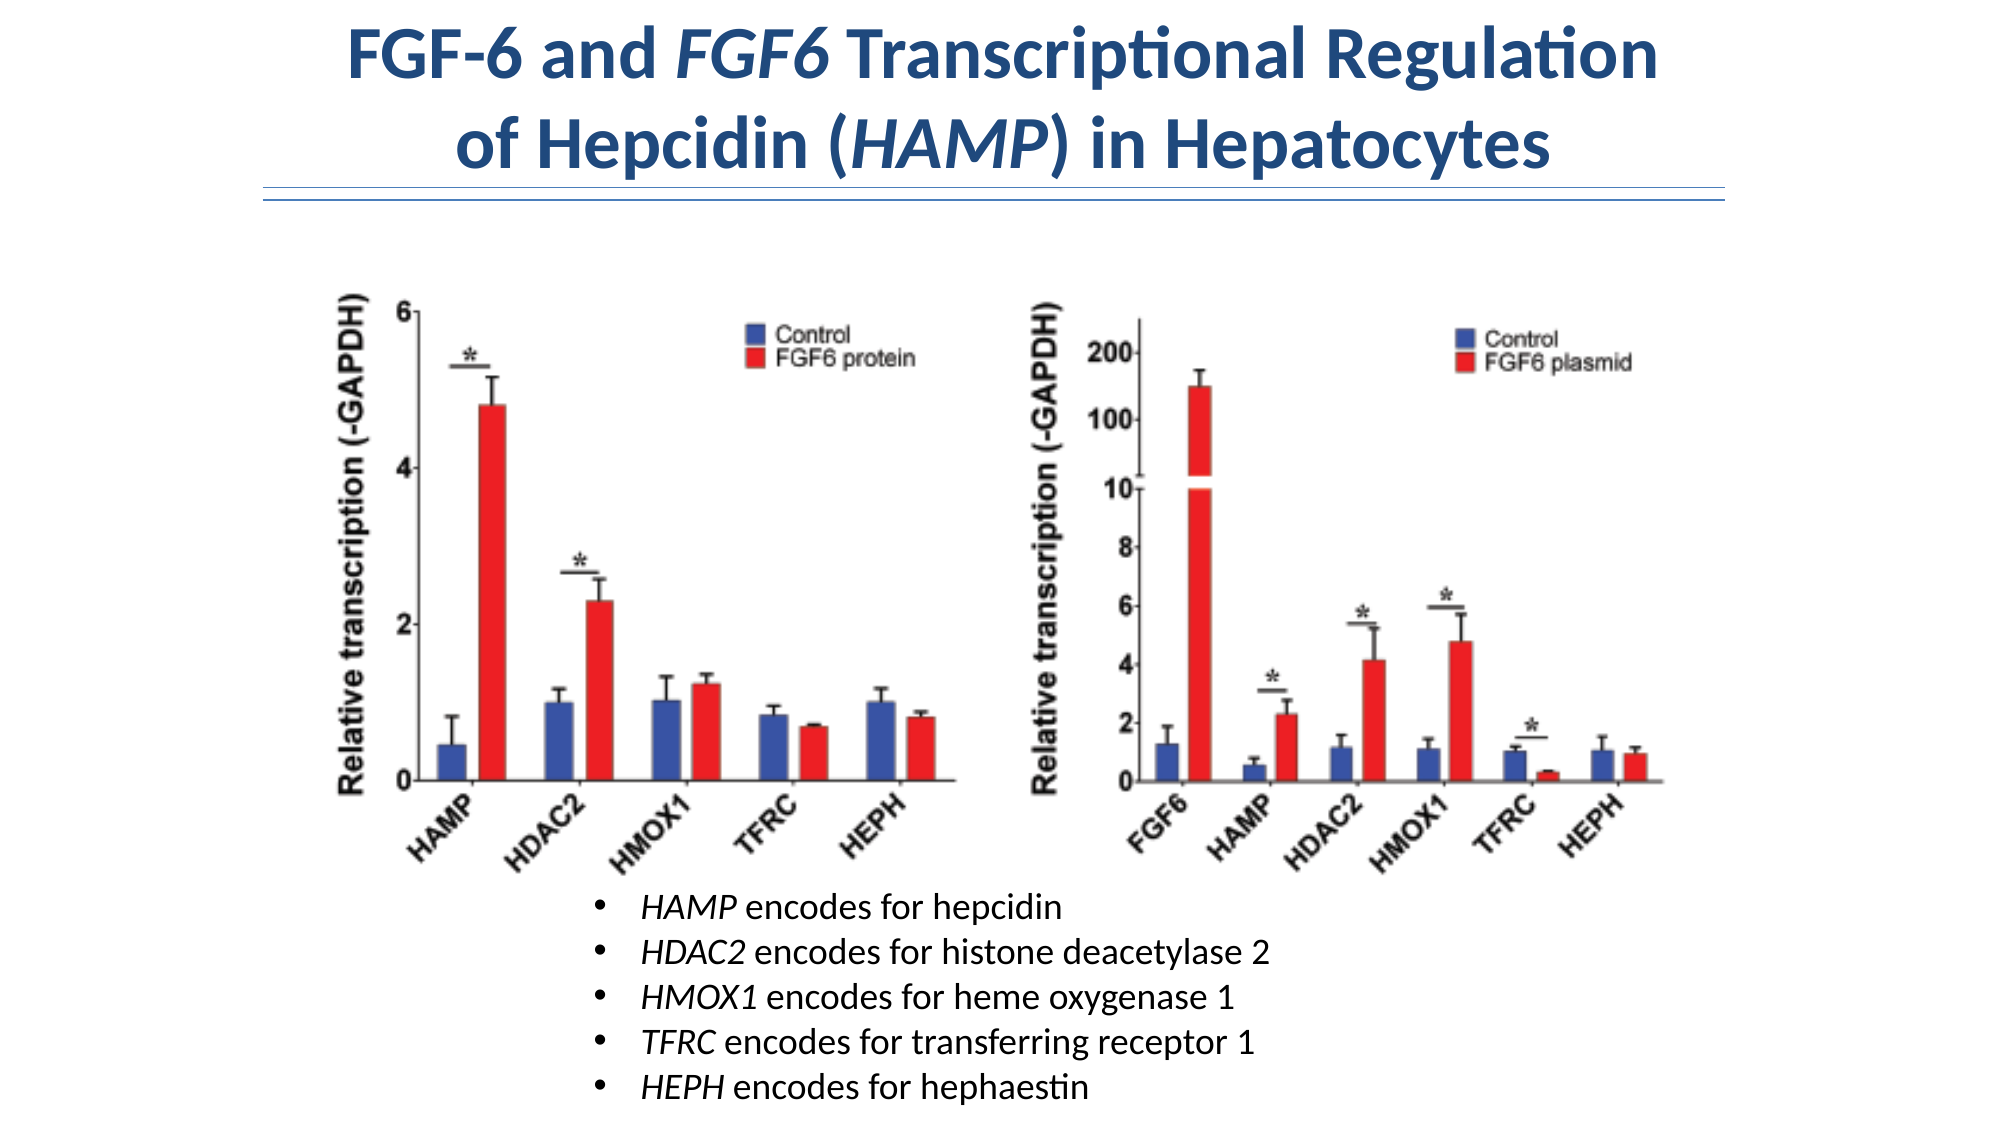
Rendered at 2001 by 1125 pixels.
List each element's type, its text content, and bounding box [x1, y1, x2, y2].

picture [1003, 224, 1726, 911]
picture [275, 262, 988, 898]
text_box HAMP encodes for hepcidin HDAC2 encodes for histone deacetylase 2 HMOX1 encodes for heme oxygenase 1 TFRC encodes for transferring receptor 1 HEPH encodes for hephaestin [578, 874, 1286, 1115]
title FGF-6 and FGF6 Transcriptional Regulation of Hepcidin (HAMP) in Hepatocytes [328, 0, 1679, 186]
